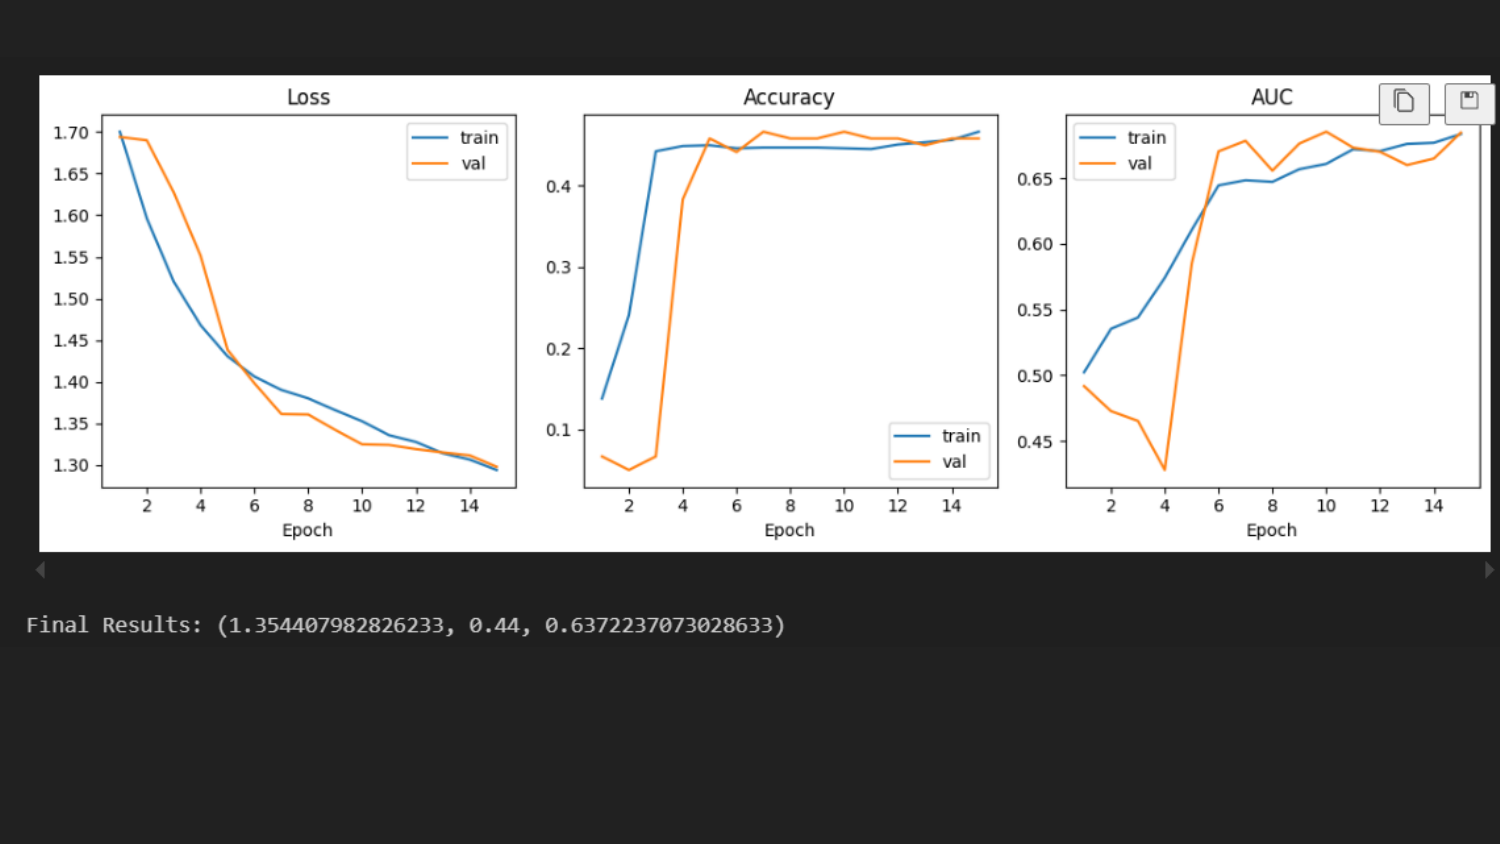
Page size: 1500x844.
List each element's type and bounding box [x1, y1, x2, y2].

picture [0, 56, 1500, 647]
